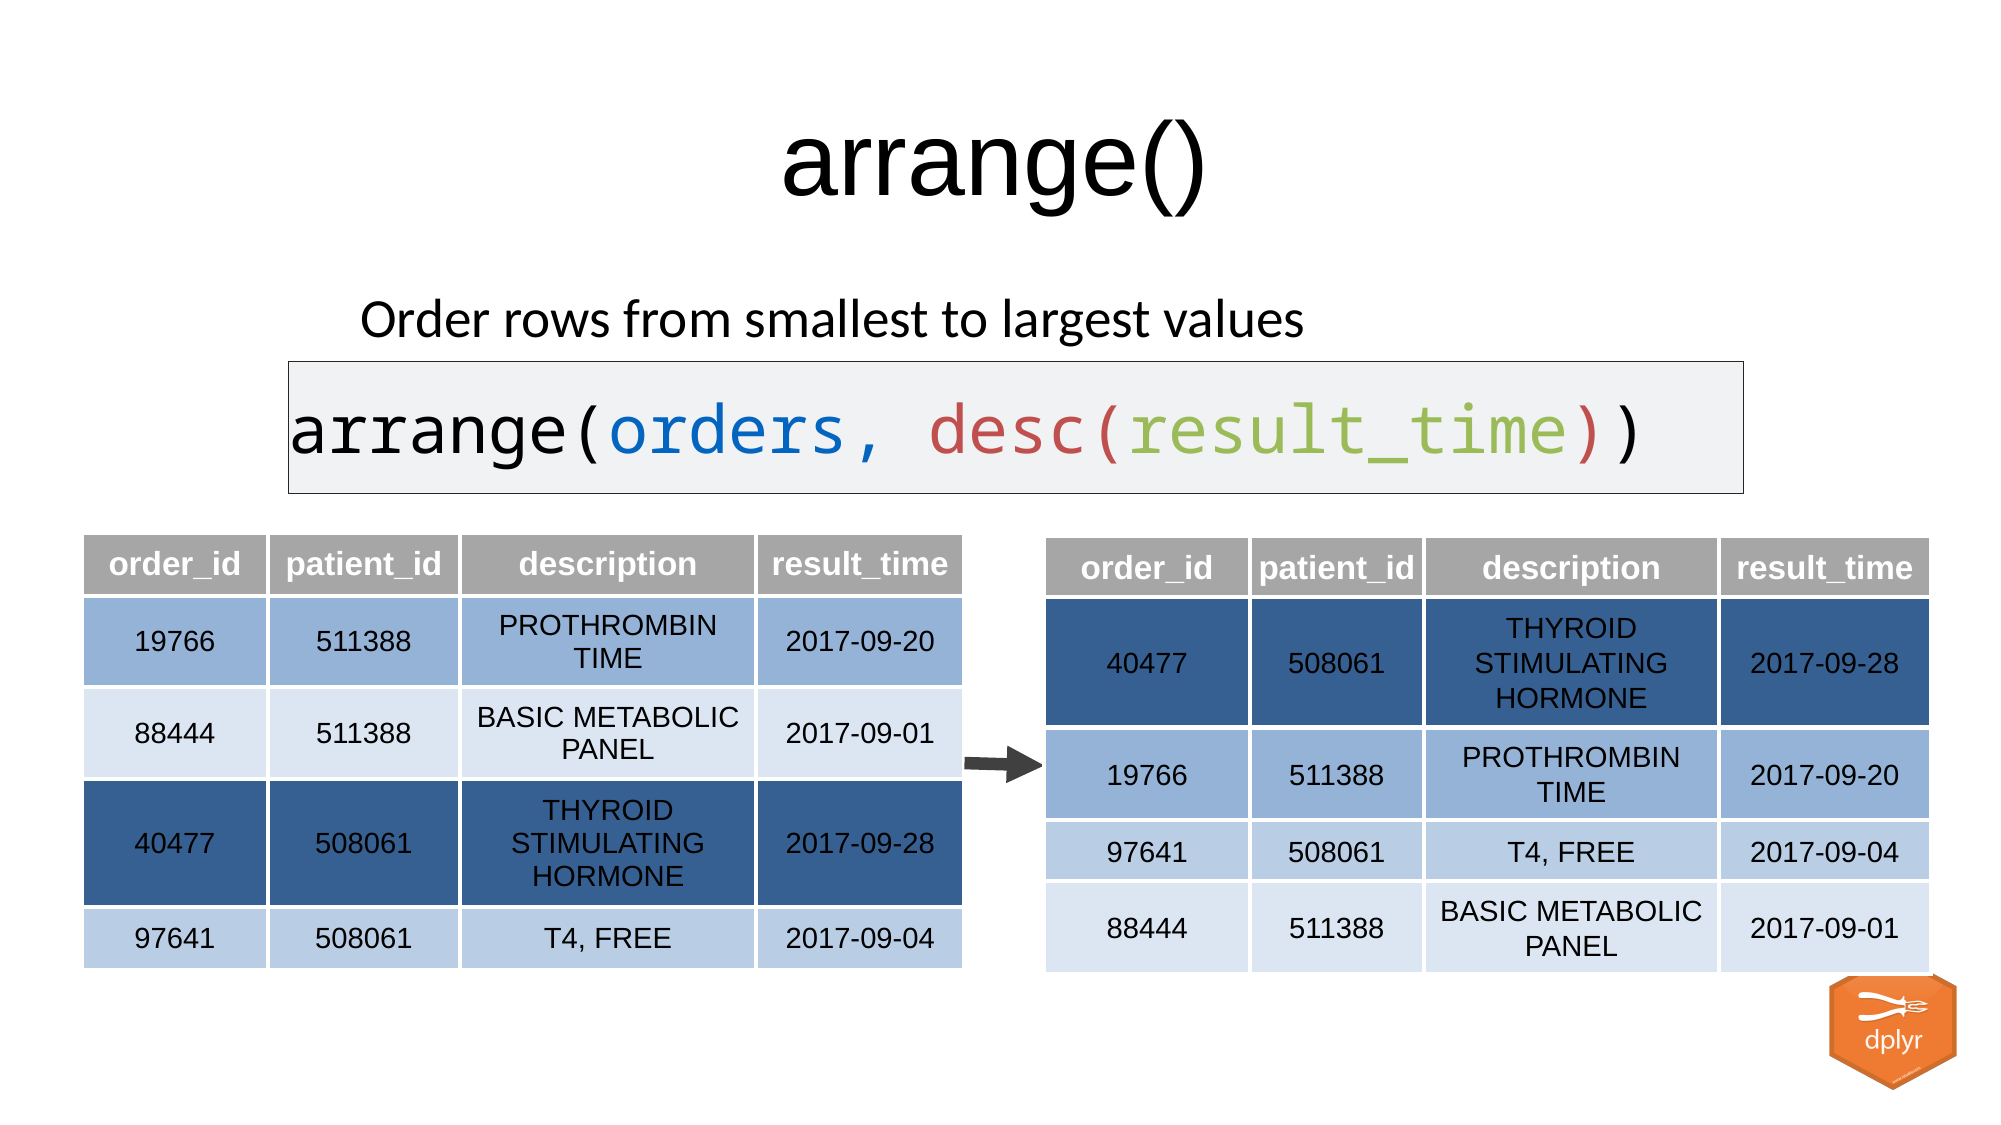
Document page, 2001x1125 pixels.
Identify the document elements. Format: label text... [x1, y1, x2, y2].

table_cell 97641 [84, 909, 266, 968]
table_cell 40477 [84, 781, 266, 905]
table_cell BASIC METABOLIC PANEL [462, 689, 754, 777]
table_cell 2017-09-28 [758, 781, 962, 905]
table_cell 511388 [270, 689, 458, 777]
table_cell 508061 [270, 909, 458, 968]
table_header patient_id [270, 535, 458, 594]
table_cell PROTHROMBIN TIME [462, 598, 754, 685]
table_header result_time [758, 535, 962, 594]
table_cell 88444 [84, 689, 266, 777]
table_header result_time [1721, 538, 1929, 595]
table_header description [462, 535, 754, 594]
text_box [288, 361, 1744, 494]
table_cell 2017-09-04 [758, 909, 962, 968]
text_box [964, 762, 1045, 766]
table_cell 508061 [270, 781, 458, 905]
title arrange() [779, 90, 1215, 219]
table_cell 2017-09-28 [1721, 599, 1929, 725]
table_cell T4, FREE [462, 909, 754, 968]
table_cell 88444 [1046, 883, 1248, 972]
table_cell 19766 [84, 598, 266, 685]
table_header description [1426, 538, 1717, 595]
table_header order_id [1046, 538, 1248, 595]
table_cell 2017-09-04 [1721, 822, 1929, 879]
table_cell PROTHROMBIN TIME [1426, 730, 1717, 818]
table_cell 511388 [1252, 730, 1422, 818]
table_cell 2017-09-01 [758, 689, 962, 777]
table_cell THYROID STIMULATING HORMONE [1426, 599, 1717, 725]
table_cell 511388 [1252, 883, 1422, 972]
text_box [1829, 952, 1957, 1090]
table_cell 97641 [1046, 822, 1248, 879]
table_cell 40477 [1046, 599, 1248, 725]
table_cell 508061 [1252, 822, 1422, 879]
table_cell 2017-09-20 [1721, 730, 1929, 818]
table_cell THYROID STIMULATING HORMONE [462, 781, 754, 905]
table_cell T4, FREE [1426, 822, 1717, 879]
table_cell 511388 [270, 598, 458, 685]
text_box arrange(orders, desc(result_time)) [273, 379, 1664, 475]
table_header order_id [84, 535, 266, 594]
table_cell BASIC METABOLIC PANEL [1426, 883, 1717, 972]
table_cell 19766 [1046, 730, 1248, 818]
table_header patient_id [1252, 538, 1422, 595]
text_box Order rows from smallest to largest values [359, 280, 1370, 361]
table_cell 508061 [1252, 599, 1422, 725]
table_cell 2017-09-20 [758, 598, 962, 685]
table_cell 2017-09-01 [1721, 883, 1929, 972]
